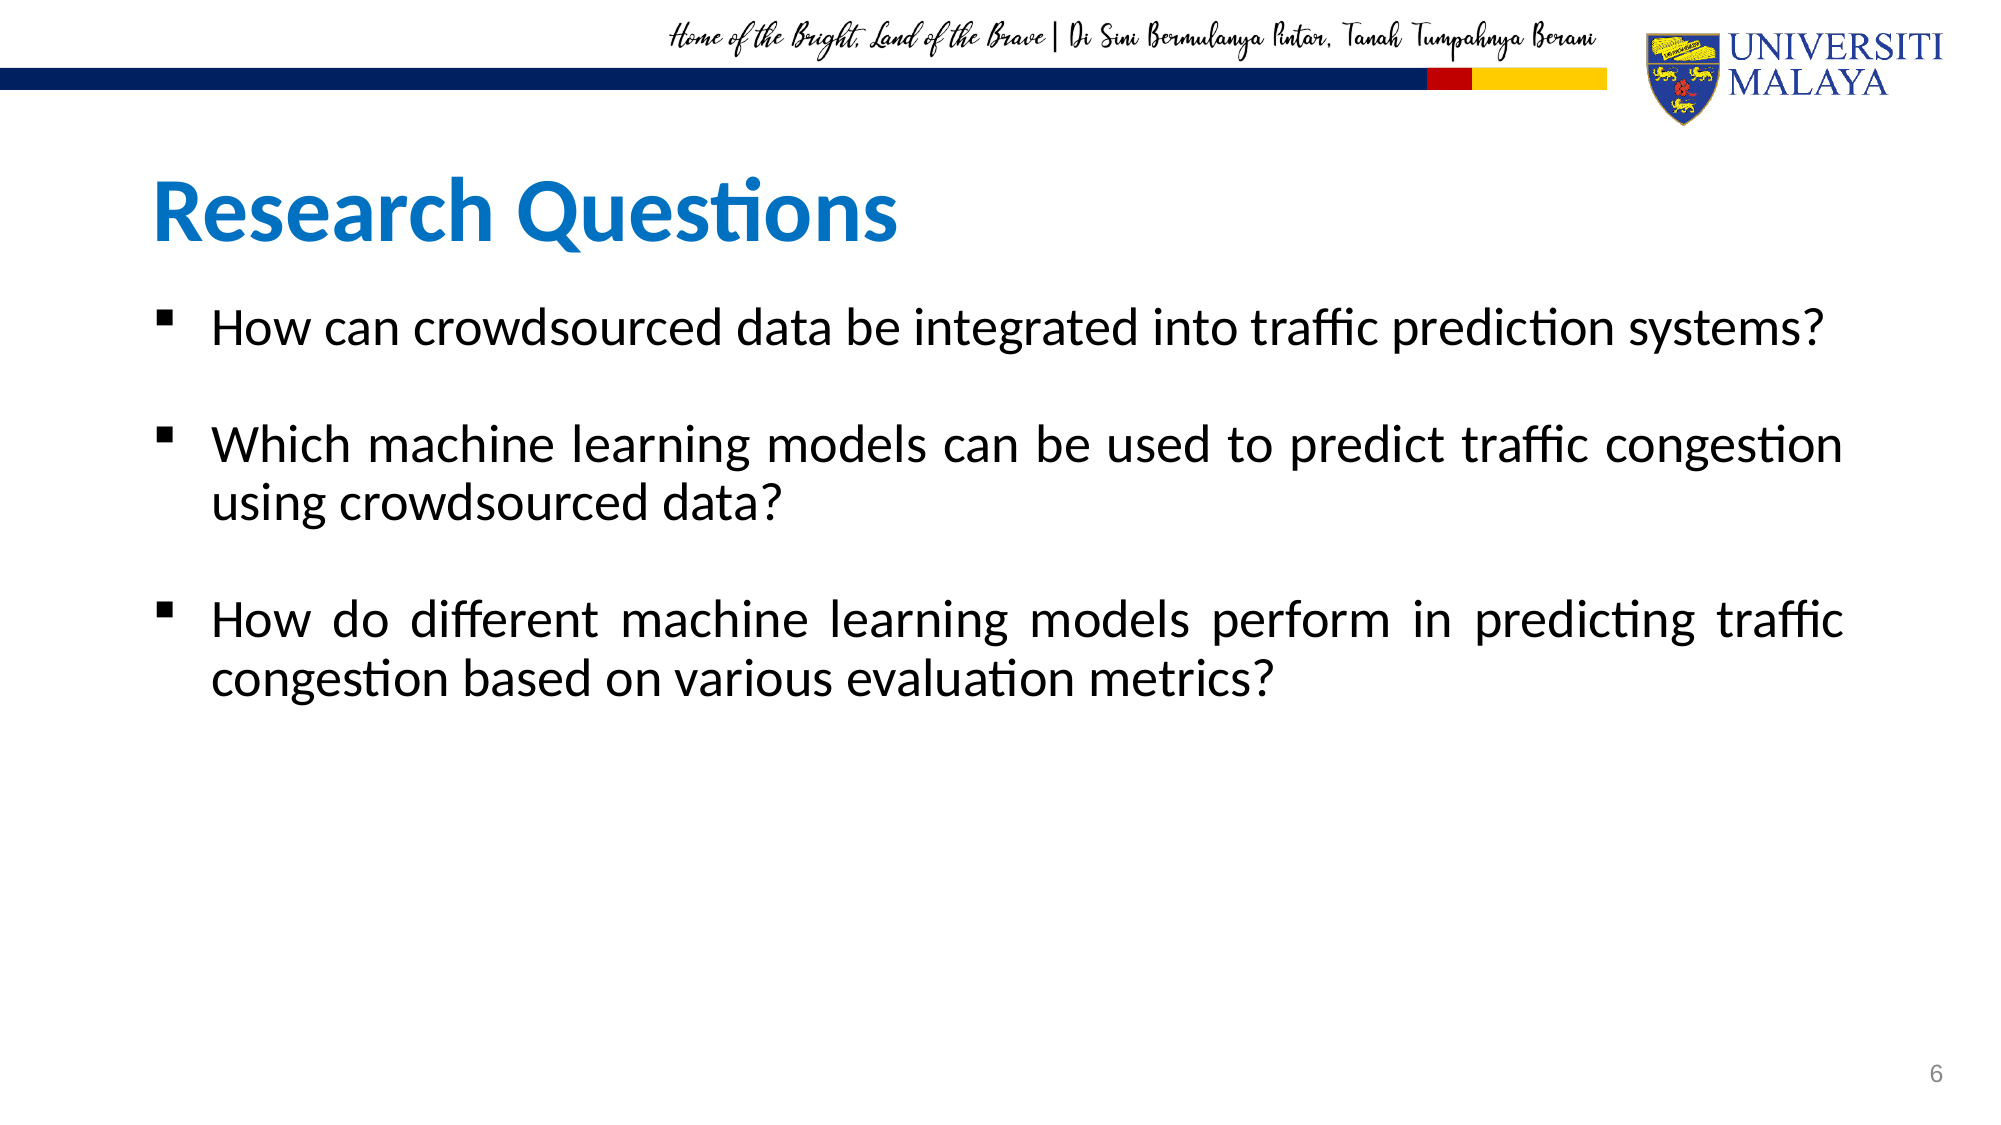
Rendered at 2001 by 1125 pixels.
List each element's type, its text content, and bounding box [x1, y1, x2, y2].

slide_number 6 [1491, 1042, 1959, 1103]
picture [661, 0, 2000, 212]
title Research Questions [137, 110, 1863, 290]
list How can crowdsourced data be integrated into traffic prediction systems? Which machine learning models can be used to predict traffic congestion using crowdsourced data? How do different machine learning models perform in predicting traffic congestion based on various evaluation metrics? [137, 290, 1863, 1125]
